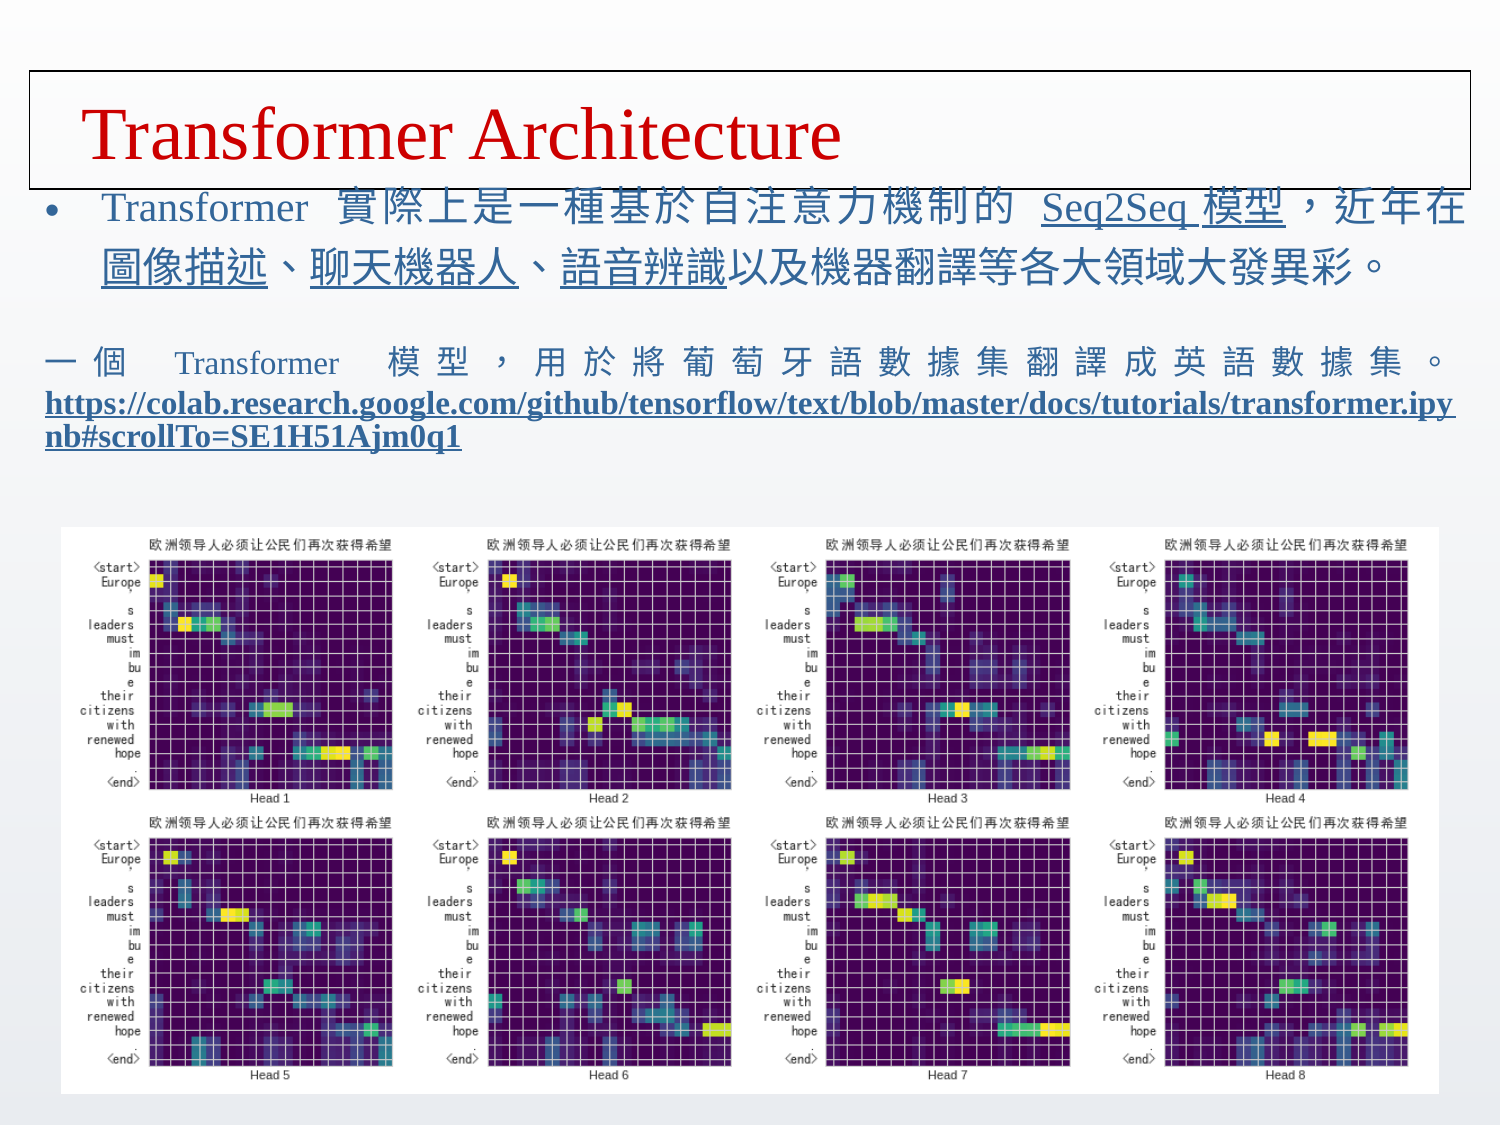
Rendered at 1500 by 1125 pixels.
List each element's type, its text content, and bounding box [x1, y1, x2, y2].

picture [61, 527, 1439, 1095]
list Transformer 實際上是一種基於自注意力機制的 Seq2Seq 模型，近年在圖像描述、聊天機器人、語音辨識以及機器翻譯等各大領域大發異彩。 一個 Transformer 模型，用於將葡萄牙語數據集翻譯成英語數據集。 https://colab.research.google.com/github/tensorflow/text/blob/master/docs/tutorials/transformer.ipynb#scrollTo=SE1H51Ajm0q1 [29, 172, 1483, 1059]
title Transformer Architecture [29, 70, 1471, 172]
